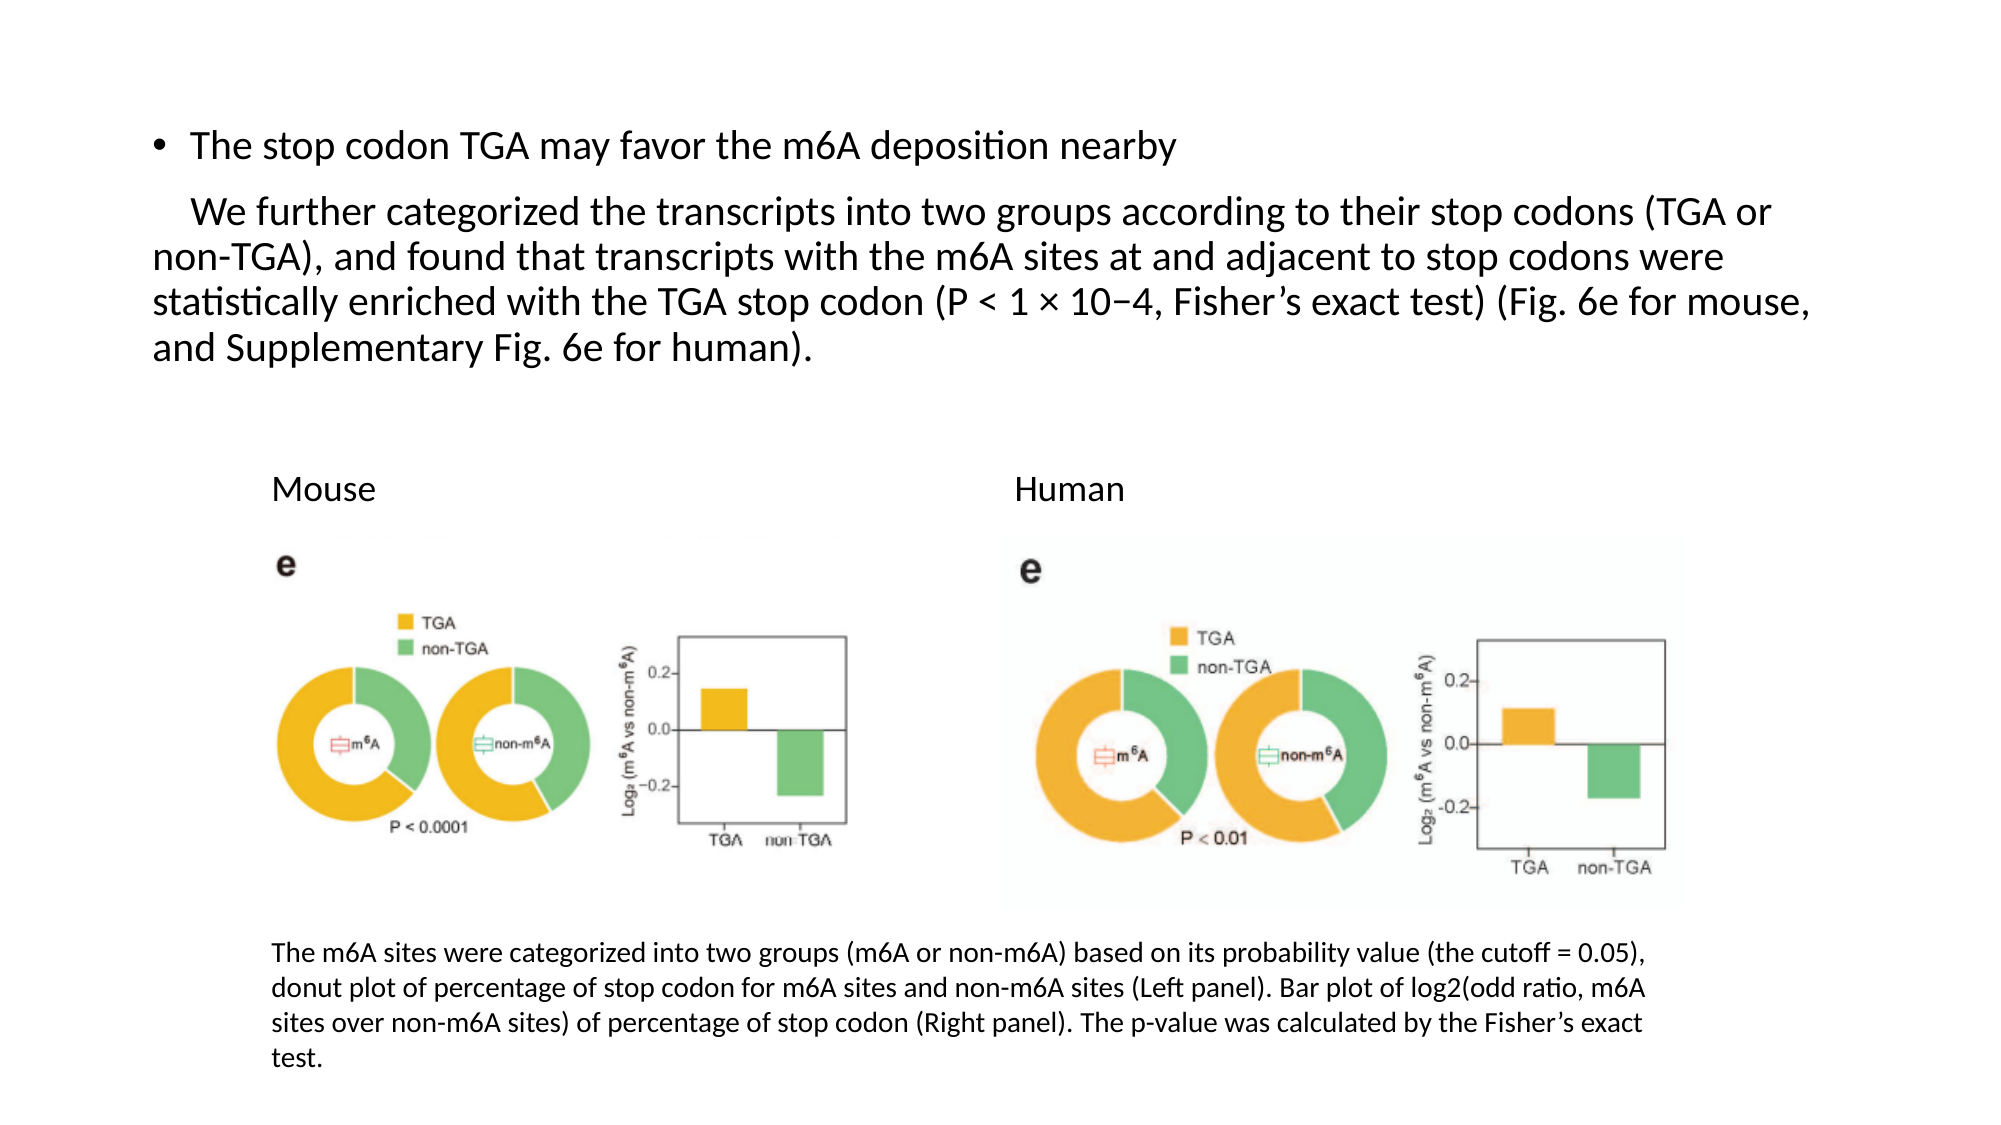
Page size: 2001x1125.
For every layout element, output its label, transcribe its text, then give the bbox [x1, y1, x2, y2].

text_box Mouse [256, 456, 410, 517]
picture [999, 537, 1685, 909]
list The stop codon TGA may favor the m6A deposition nearby We further categorized the transcripts into two groups according to their stop codons (TGA or non-TGA), and found that transcripts with the m6A sites at and adjacent to stop codons were statistically enriched with the TGA stop codon (P < 1 × 10−4, Fisher’s exact test) (Fig. 6e for mouse, and Supplementary Fig. 6e for human). [137, 116, 1863, 1009]
text_box The m6A sites were categorized into two groups (m6A or non-m6A) based on its probability value (the cutoff = 0.05), donut plot of percentage of stop codon for m6A sites and non-m6A sites (Left panel). Bar plot of log2(odd ratio, m6A sites over non-m6A sites) of percentage of stop codon (Right panel). The p-value was calculated by the Fisher’s exact test. [256, 926, 1685, 1081]
text_box Human [999, 456, 1153, 517]
picture [256, 537, 876, 899]
